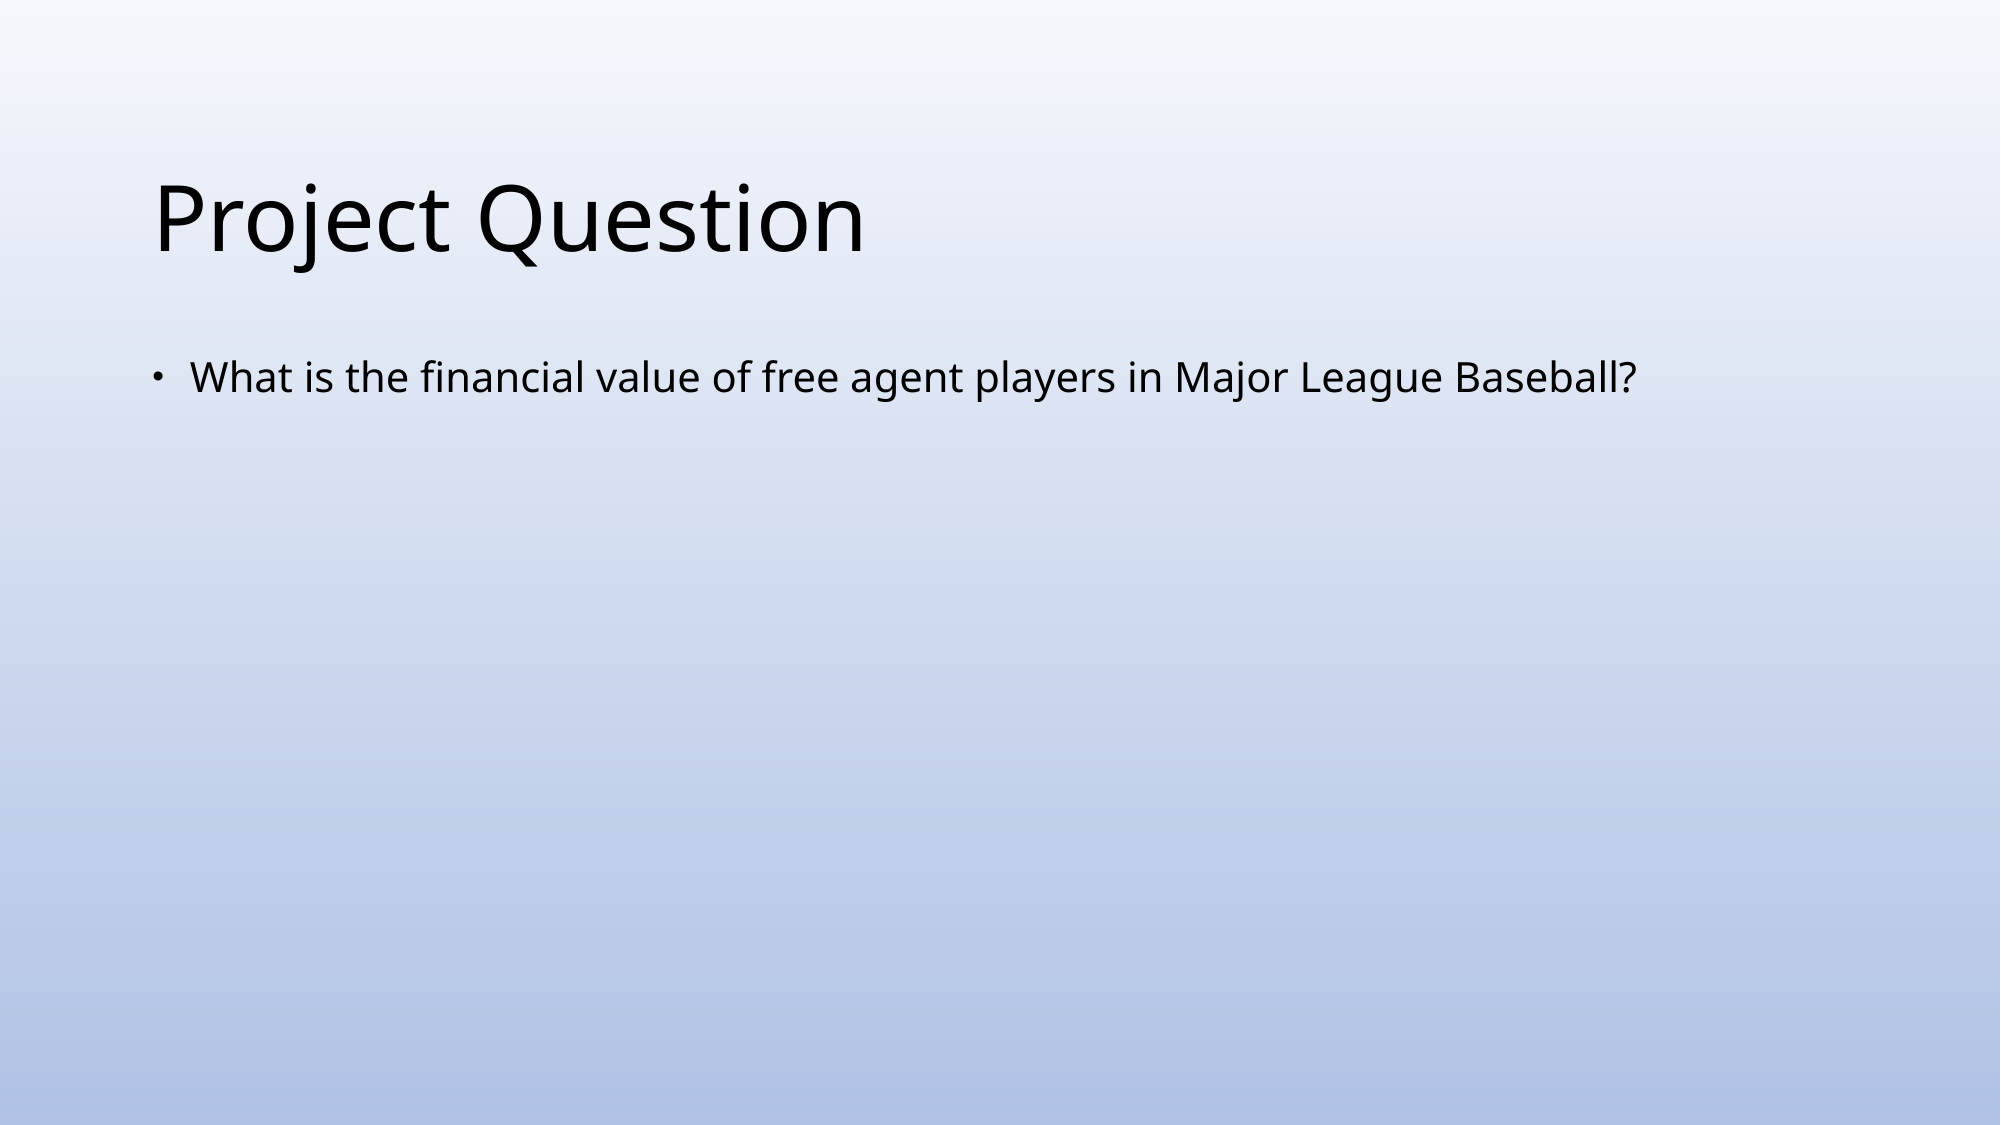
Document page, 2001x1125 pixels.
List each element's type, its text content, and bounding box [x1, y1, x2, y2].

title Project Question [137, 95, 1863, 280]
list What is the financial value of free agent players in Major League Baseball? [137, 338, 1863, 1014]
